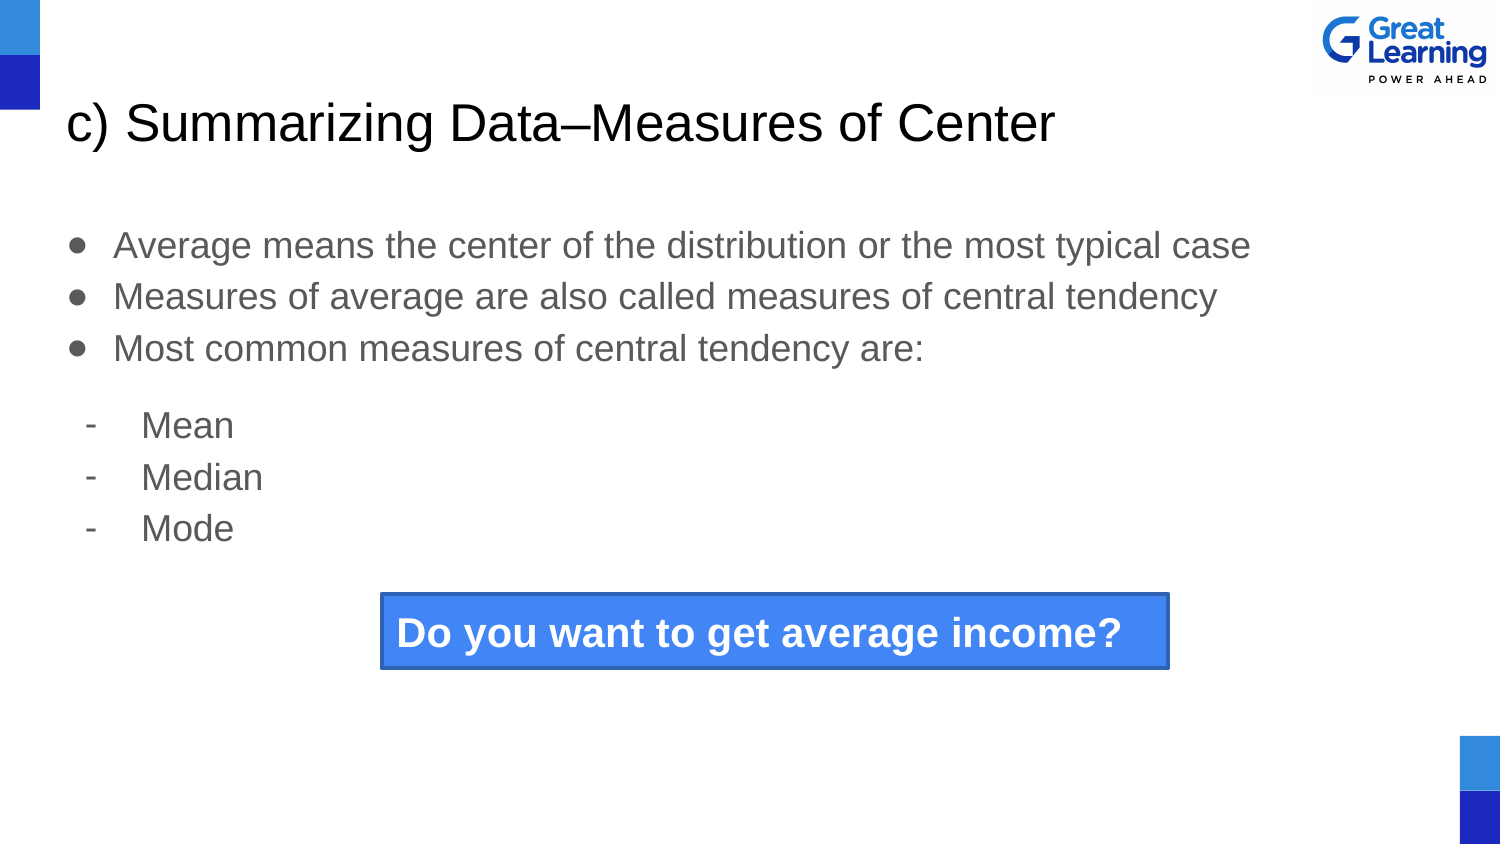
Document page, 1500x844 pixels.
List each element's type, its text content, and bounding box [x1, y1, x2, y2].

title c) Summarizing Data–Measures of Center [51, 72, 1449, 167]
text_box Do you want to get average income? [380, 592, 1170, 670]
picture [1311, 0, 1499, 98]
list Average means the center of the distribution or the most typical case Measures of average are also called measures of central tendency Most common measures of central tendency are: Mean Median Mode [51, 199, 1449, 760]
